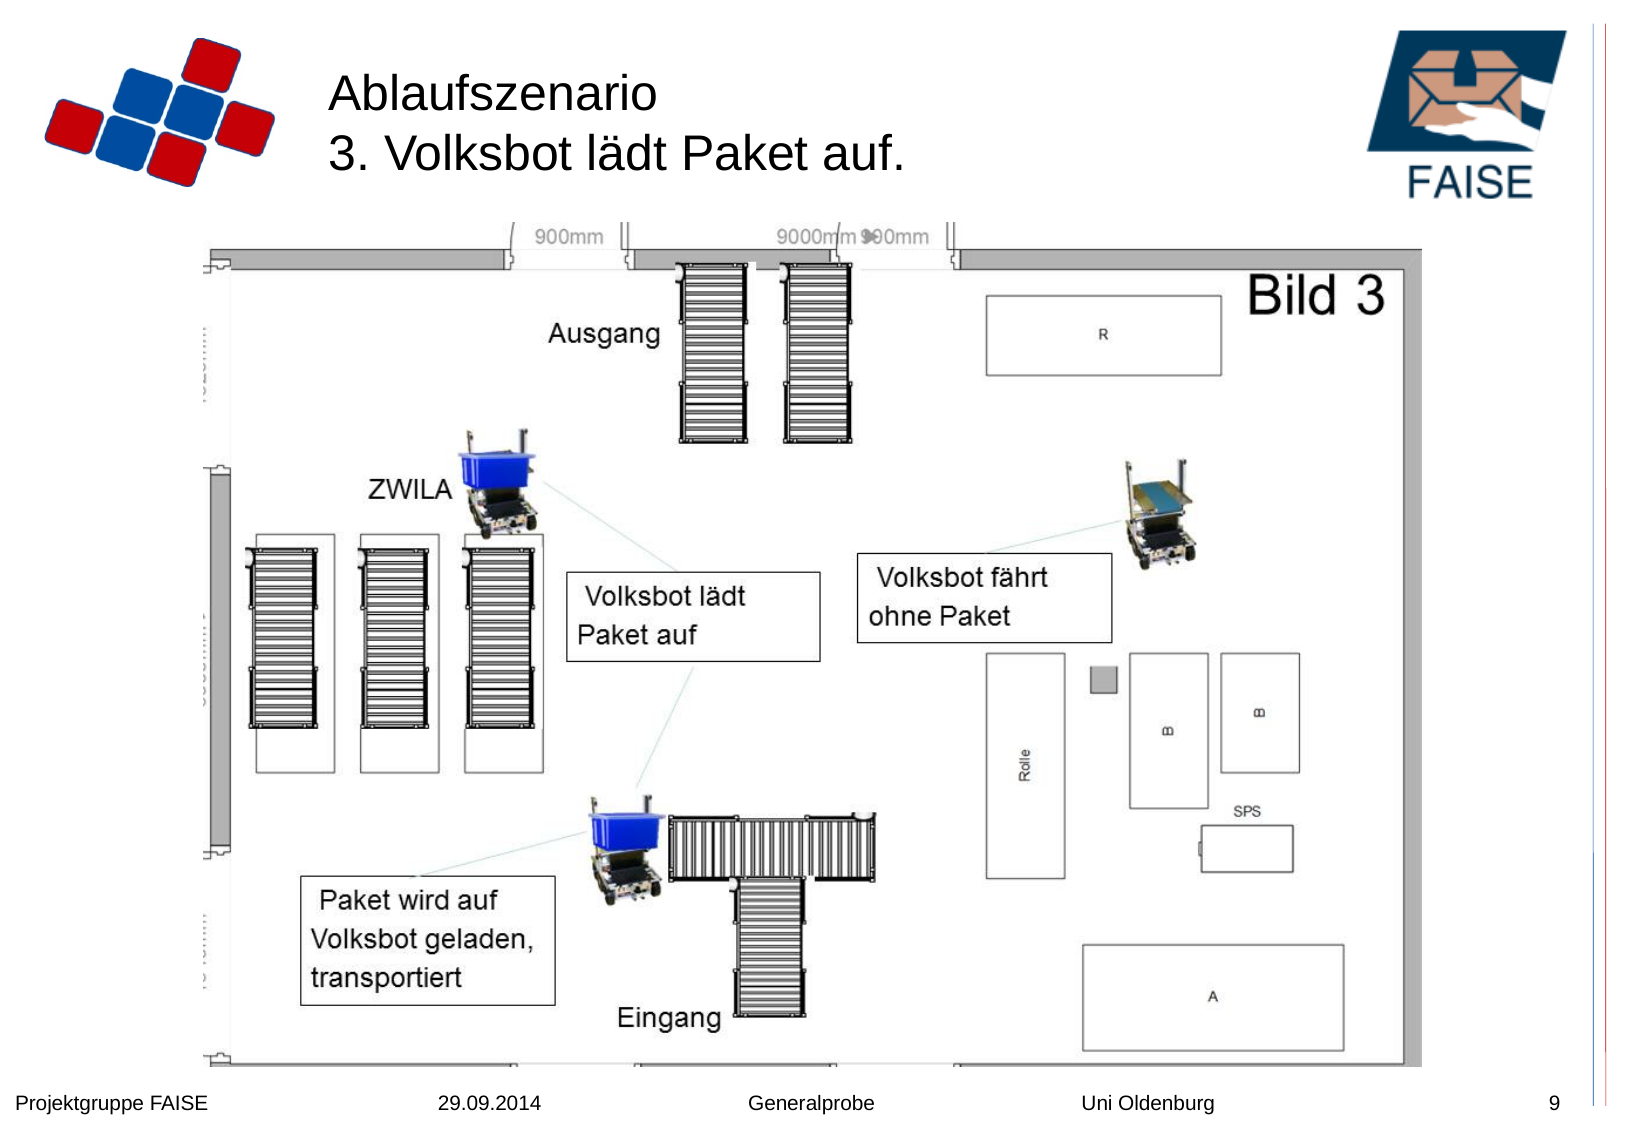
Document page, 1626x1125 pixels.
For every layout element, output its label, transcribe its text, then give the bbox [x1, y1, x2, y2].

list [202, 222, 1423, 1067]
footer Projektgruppe FAISE 29.09.2014 Generalprobe Uni Oldenburg [0, 1082, 1530, 1125]
picture [44, 38, 288, 187]
picture [1364, 23, 1575, 210]
slide_number 9 [1530, 1082, 1576, 1119]
title Ablaufszenario 3. Volksbot lädt Paket auf. [313, 44, 1544, 197]
